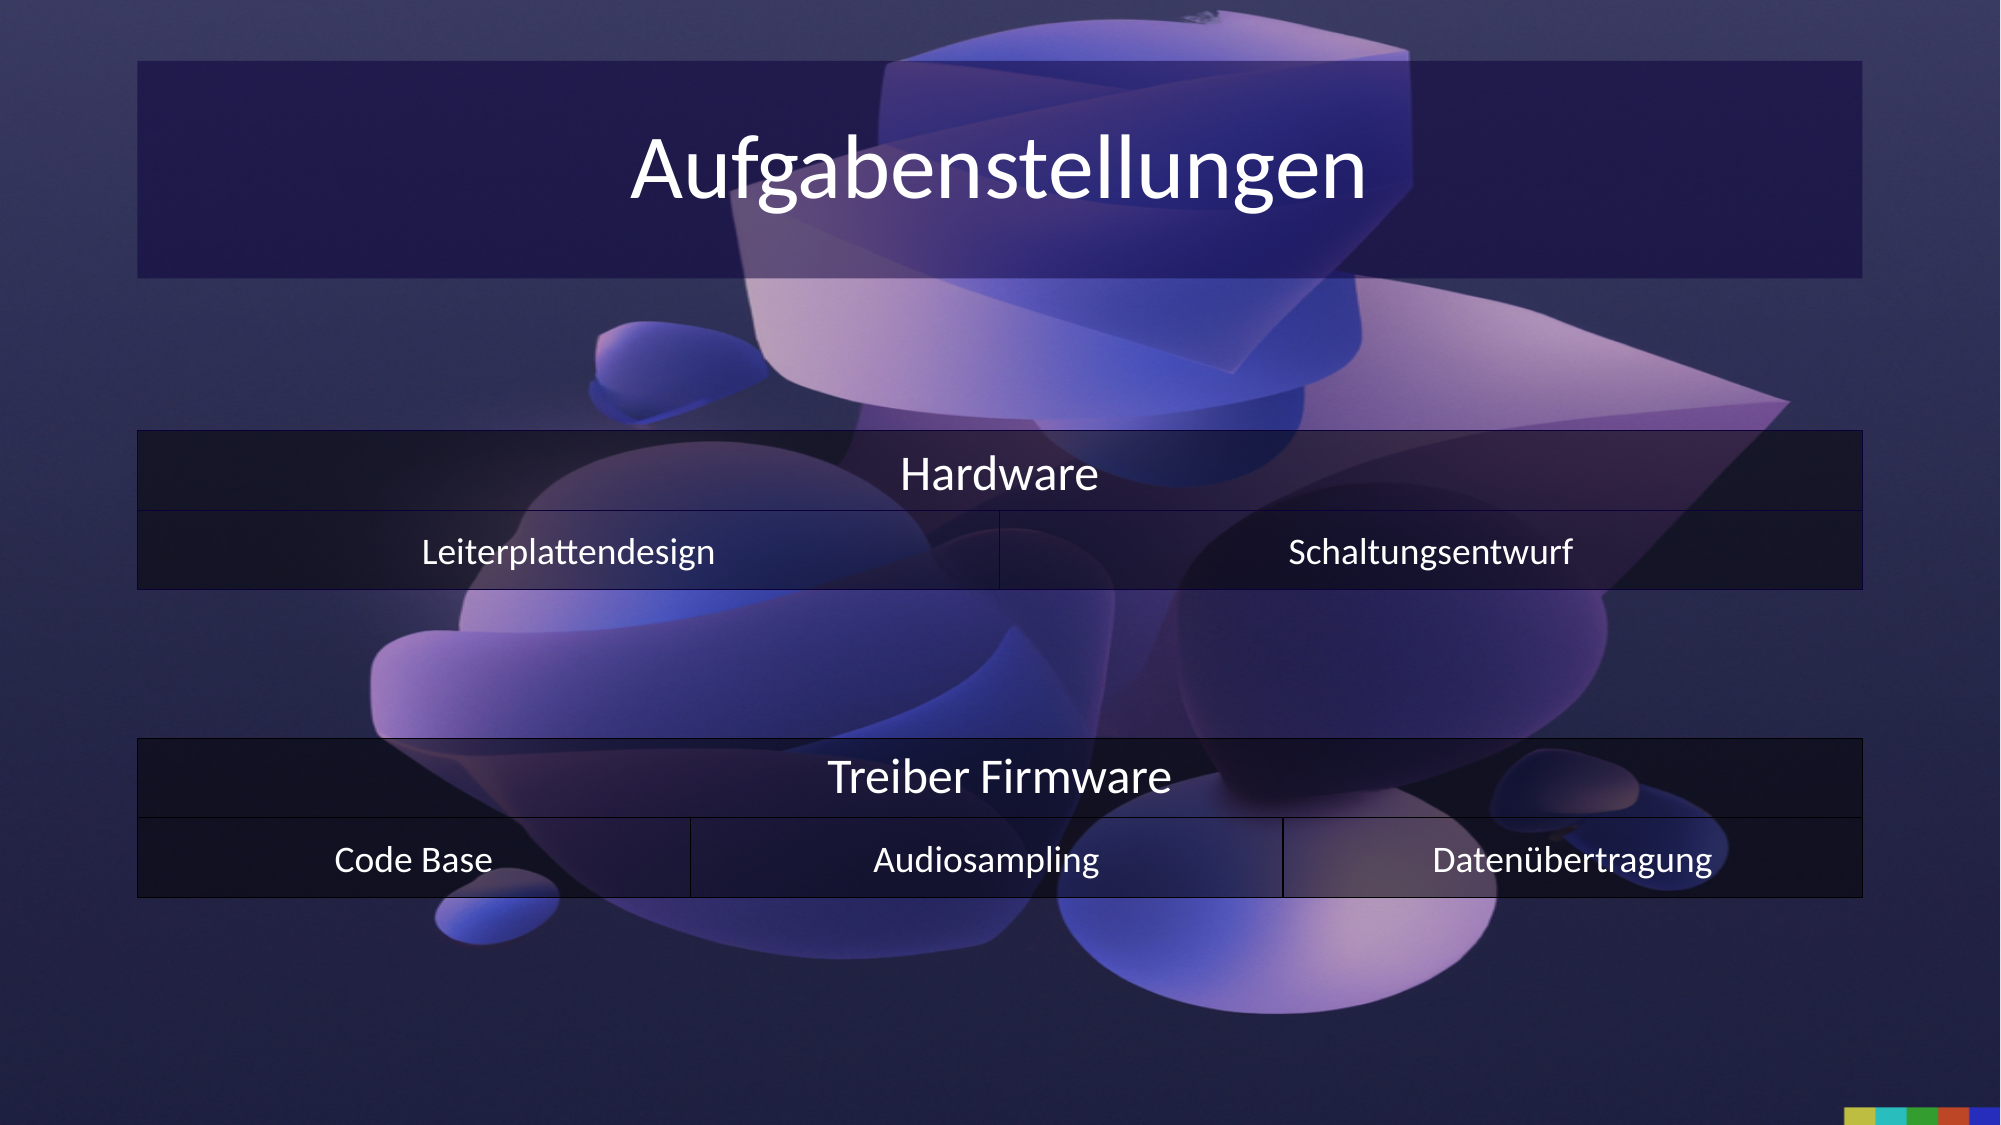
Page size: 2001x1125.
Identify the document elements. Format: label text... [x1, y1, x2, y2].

text_box Audiosampling [691, 818, 1283, 898]
text_box Datenübertragung [1283, 818, 1863, 898]
text_box Hardware [137, 430, 1863, 511]
text_box Schaltungsentwurf [999, 511, 1863, 590]
picture [0, 0, 2001, 1125]
text_box Code Base [137, 818, 691, 898]
text_box Treiber Firmware [137, 738, 1863, 818]
title Aufgabenstellungen [137, 59, 1863, 278]
text_box Leiterplattendesign [137, 511, 999, 590]
